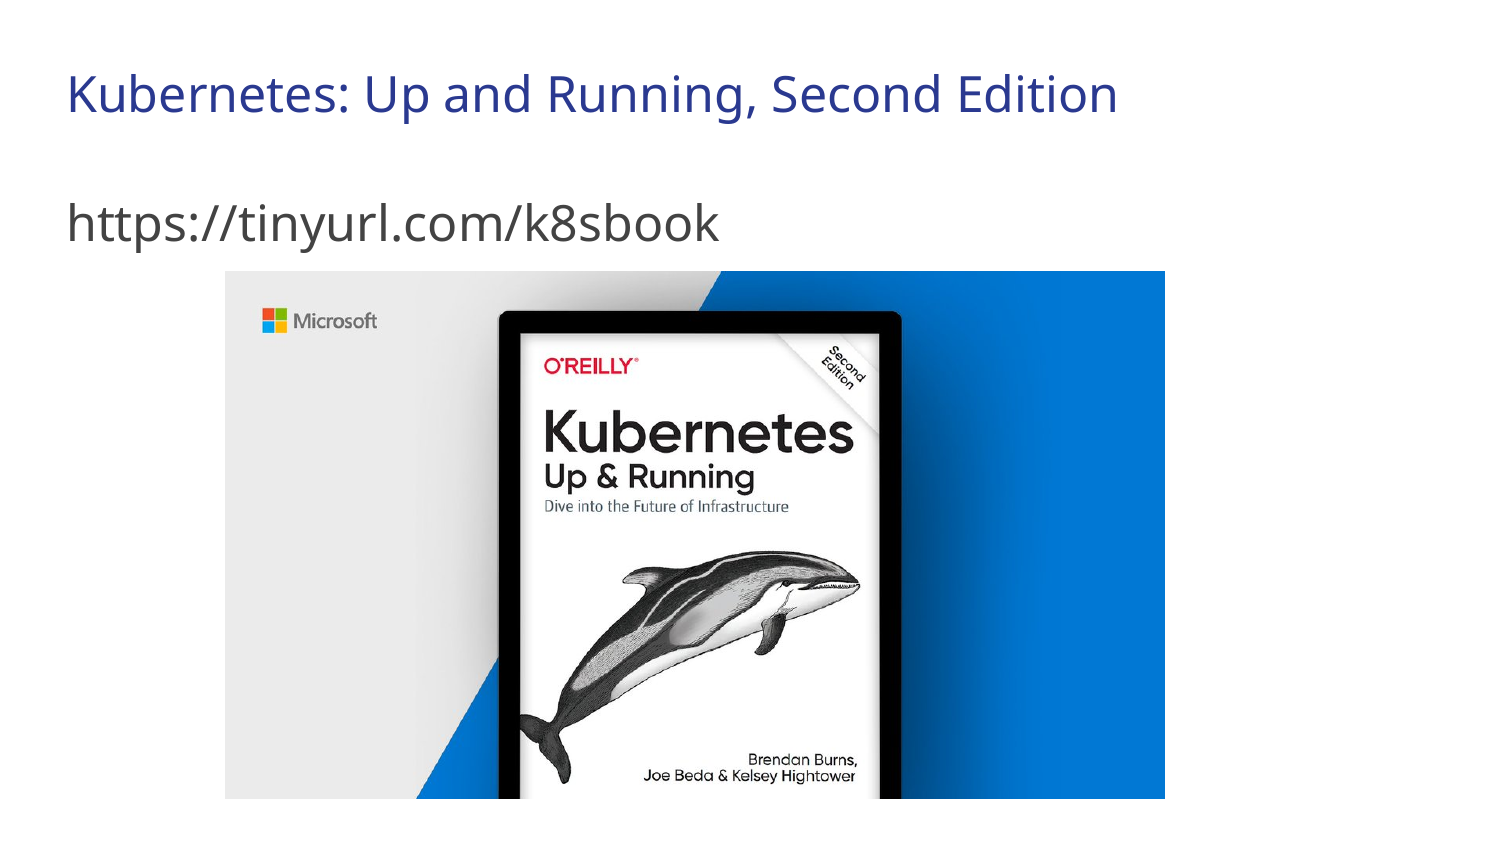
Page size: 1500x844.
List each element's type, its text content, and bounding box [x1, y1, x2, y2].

title Kubernetes: Up and Running, Second Edition [51, 47, 1339, 138]
picture [225, 270, 1165, 800]
list https://tinyurl.com/k8sbook [51, 167, 878, 677]
